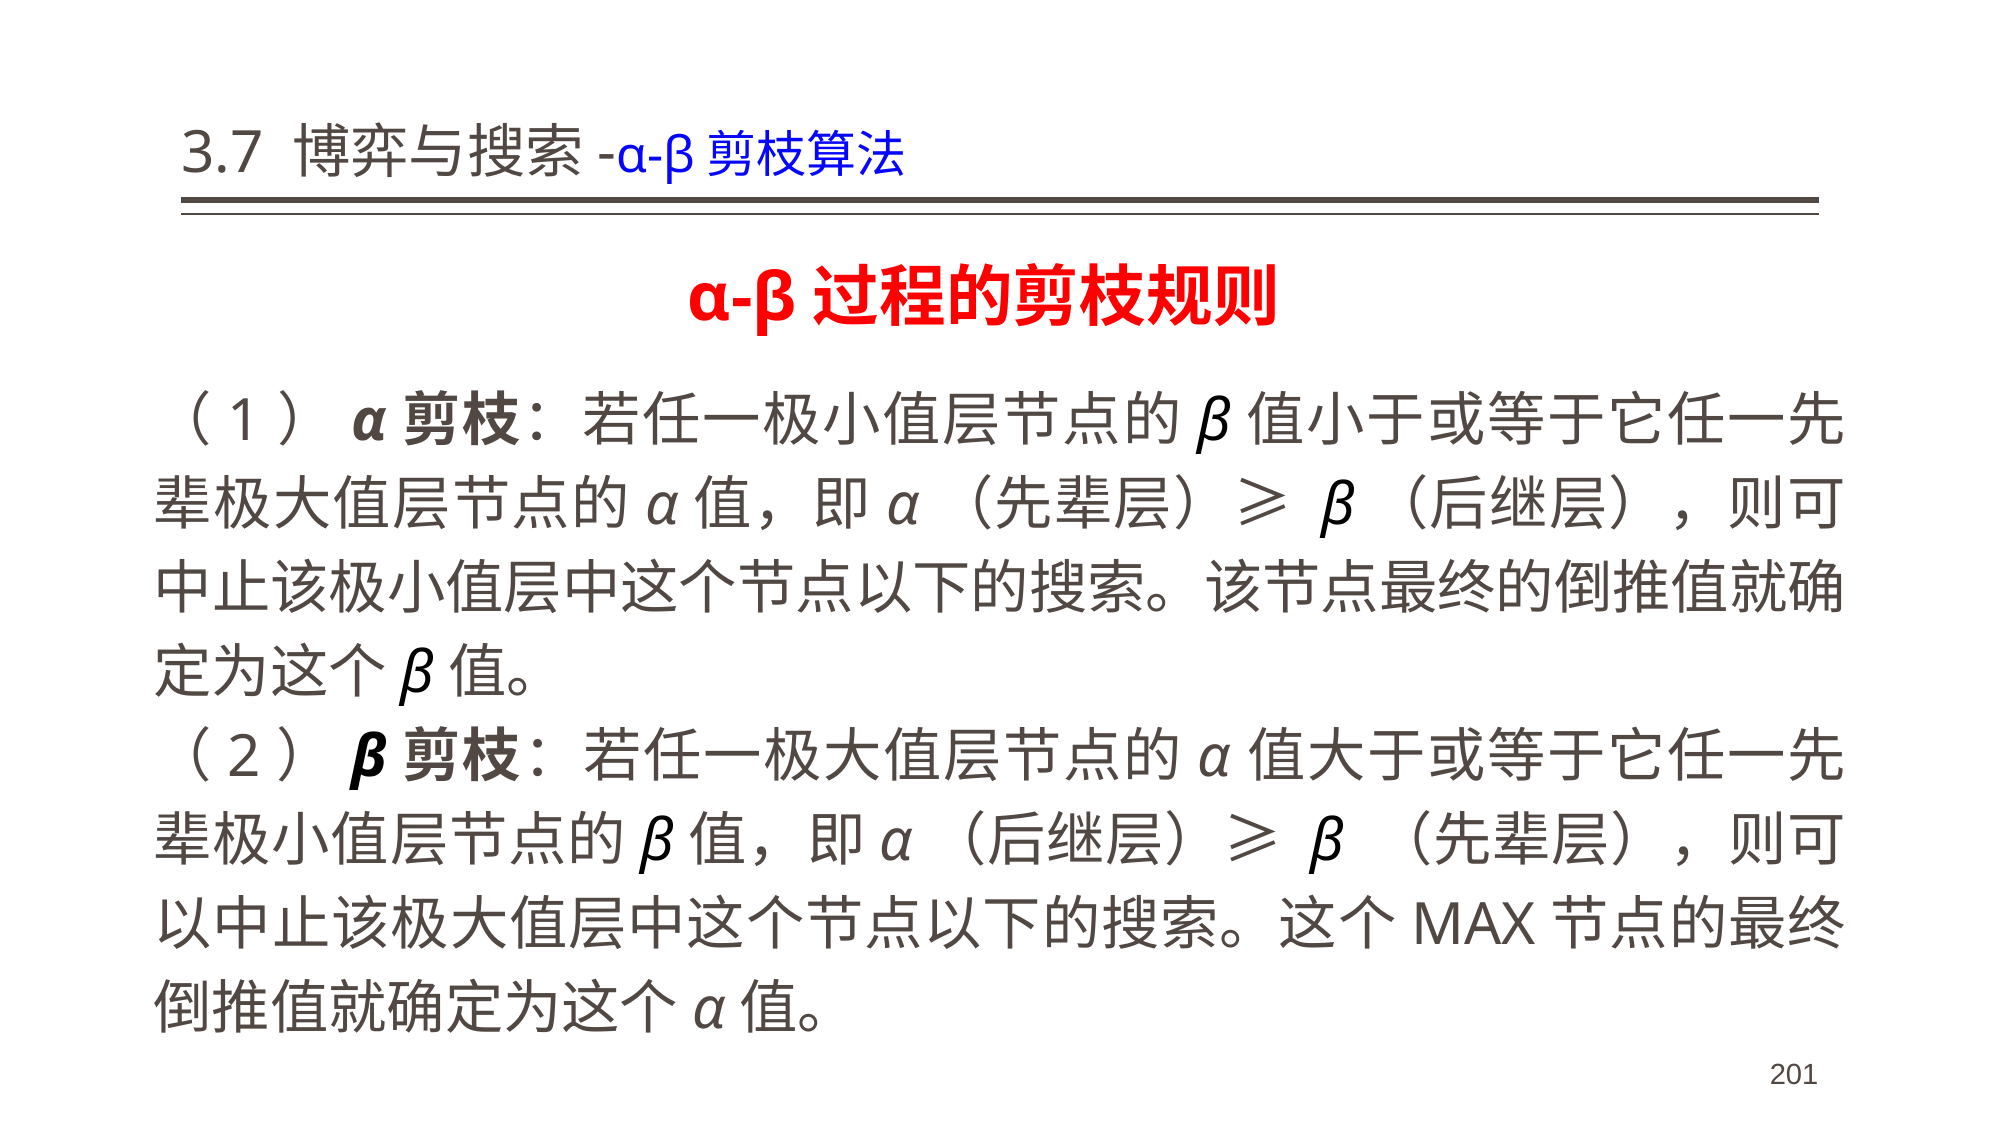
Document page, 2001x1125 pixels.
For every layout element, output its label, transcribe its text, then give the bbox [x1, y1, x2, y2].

text_box α-β过程的剪枝规则 [673, 246, 1295, 341]
slide_number 201 [1518, 1048, 1819, 1103]
title 3.7 博弈与搜索-α-β剪枝算法 [181, 12, 1819, 193]
text_box （1）α剪枝：若任一极小值层节点的β值小于或等于它任一先辈极大值层节点的α值，即α（先辈层）≥ β（后继层），则可中止该极小值层中这个节点以下的搜索。该节点最终的倒推值就确定为这个β值。 （2）β剪枝：若任一极大值层节点的α值大于或等于它任一先辈极小值层节点的β值，即α（后继层）≥ β （先辈层），则可以中止该极大值层中这个节点以下的搜索。这个MAX节点的最终倒推值就确定为这个α值。 [139, 360, 1861, 1048]
